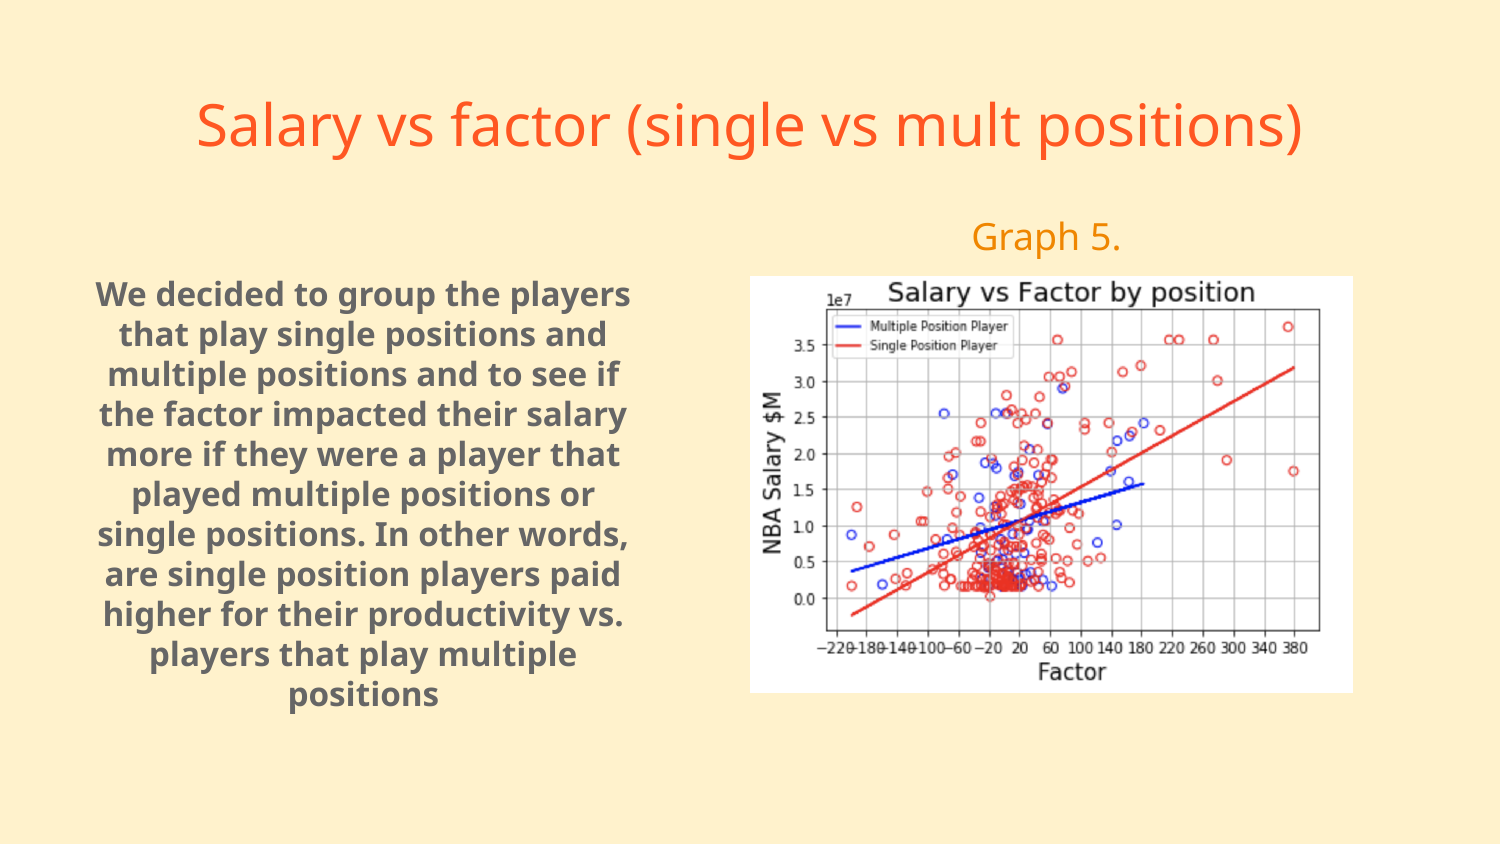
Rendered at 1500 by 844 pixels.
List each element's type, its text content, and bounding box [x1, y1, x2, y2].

text_box Graph 5. [788, 205, 1314, 266]
title Salary vs factor (single vs mult positions) [51, 72, 1449, 167]
picture [749, 276, 1353, 693]
text_box We decided to group the players that play single positions and multiple positions and to see if the factor impacted their salary more if they were a player that played multiple positions or single positions. In other words, are single position players paid higher for their productivity vs. players that play multiple positions [73, 266, 654, 795]
